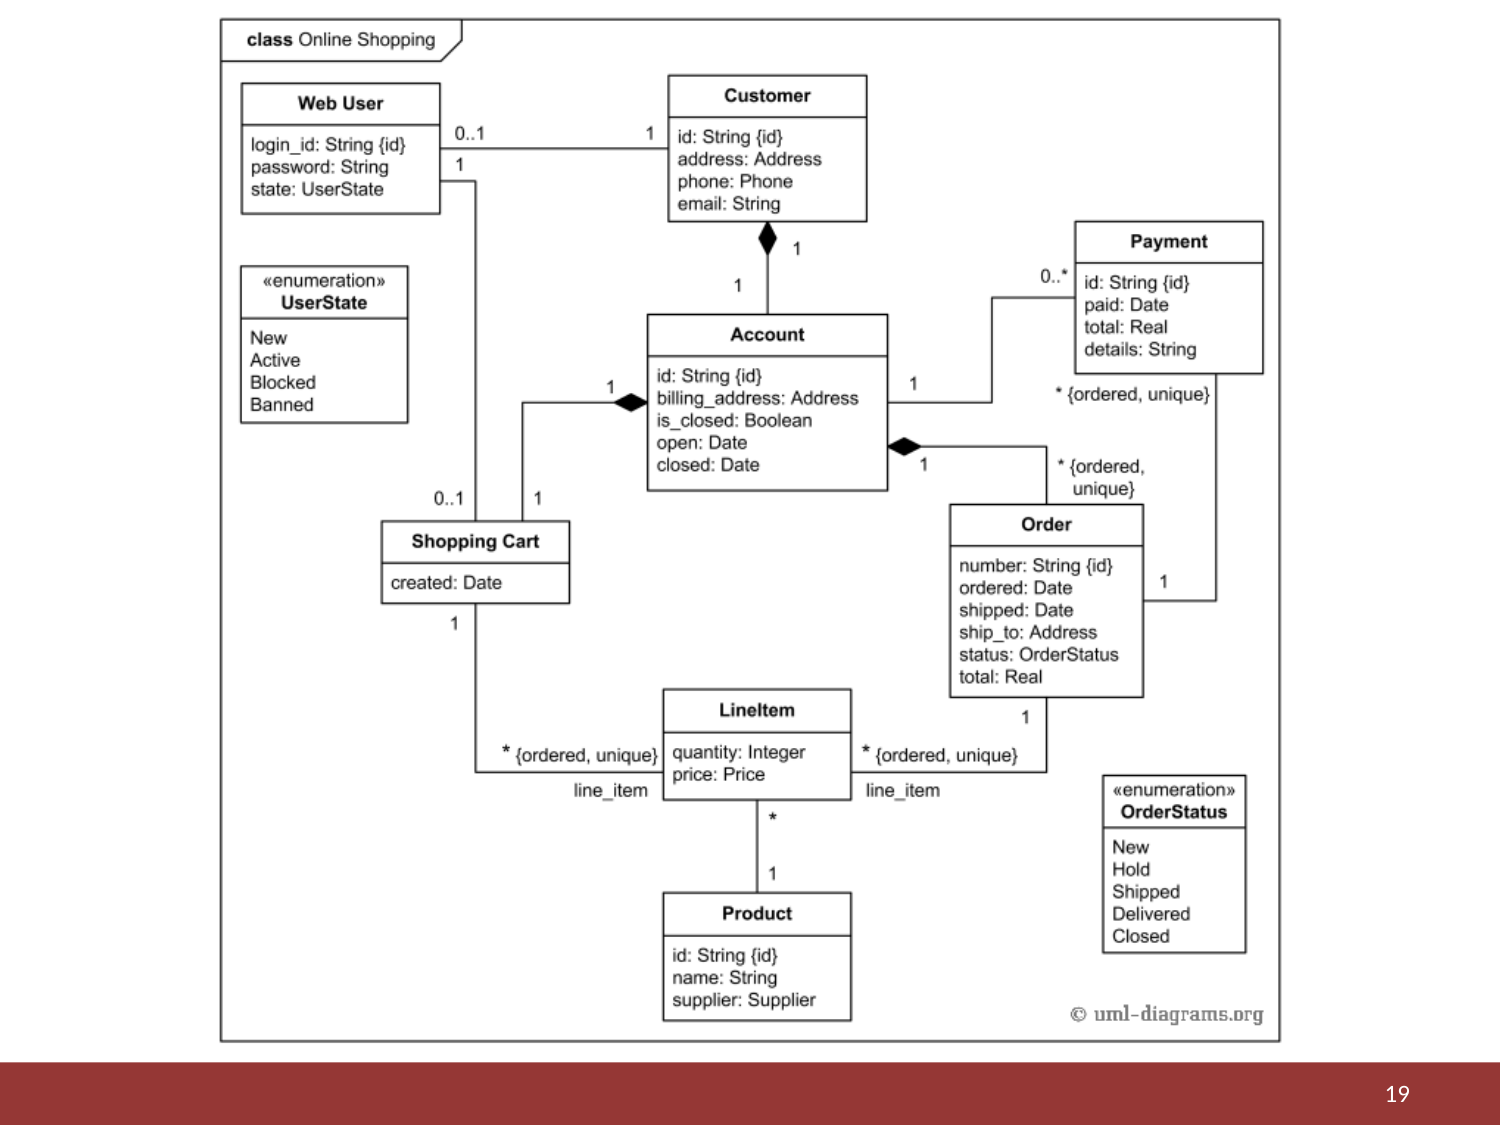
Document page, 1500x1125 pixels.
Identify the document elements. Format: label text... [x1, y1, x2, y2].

slide_number 19 [1074, 1072, 1425, 1113]
picture [216, 15, 1284, 1047]
